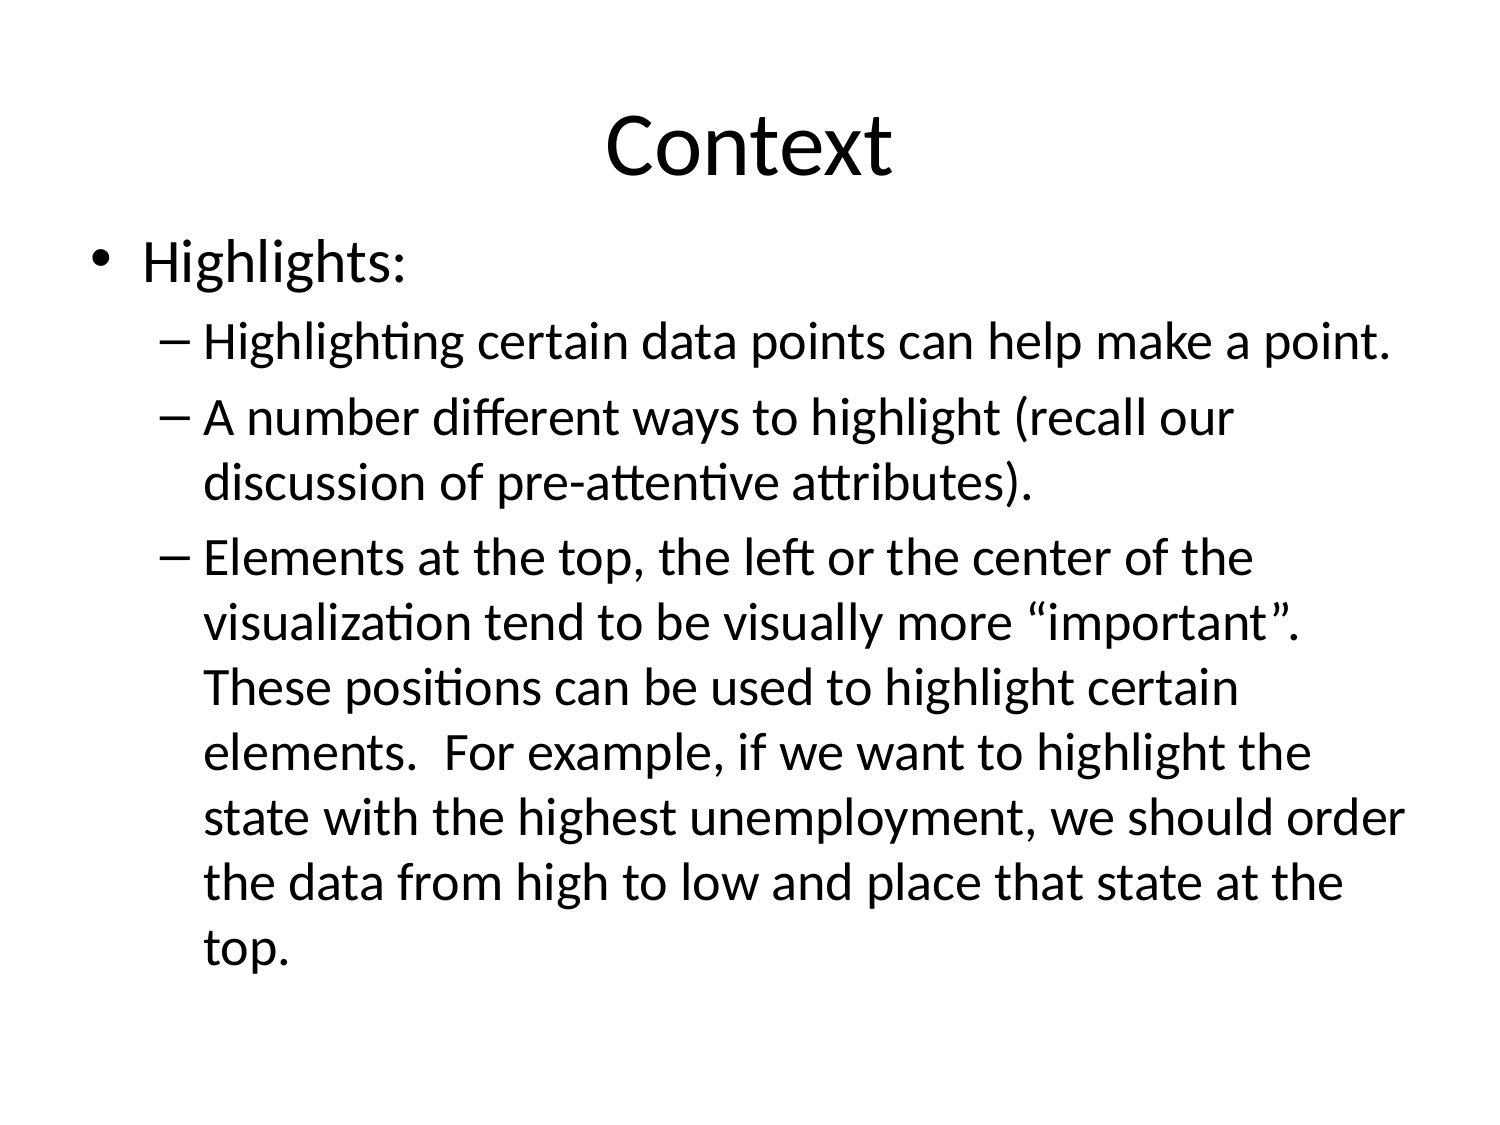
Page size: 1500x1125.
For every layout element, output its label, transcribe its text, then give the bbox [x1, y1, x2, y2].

list Highlights: Highlighting certain data points can help make a point. A number different ways to highlight (recall our discussion of pre-attentive attributes). Elements at the top, the left or the center of the visualization tend to be visually more “important”. These positions can be used to highlight certain elements. For example, if we want to highlight the state with the highest unemployment, we should order the data from high to low and place that state at the top. [75, 212, 1425, 1043]
title Context [75, 45, 1425, 212]
